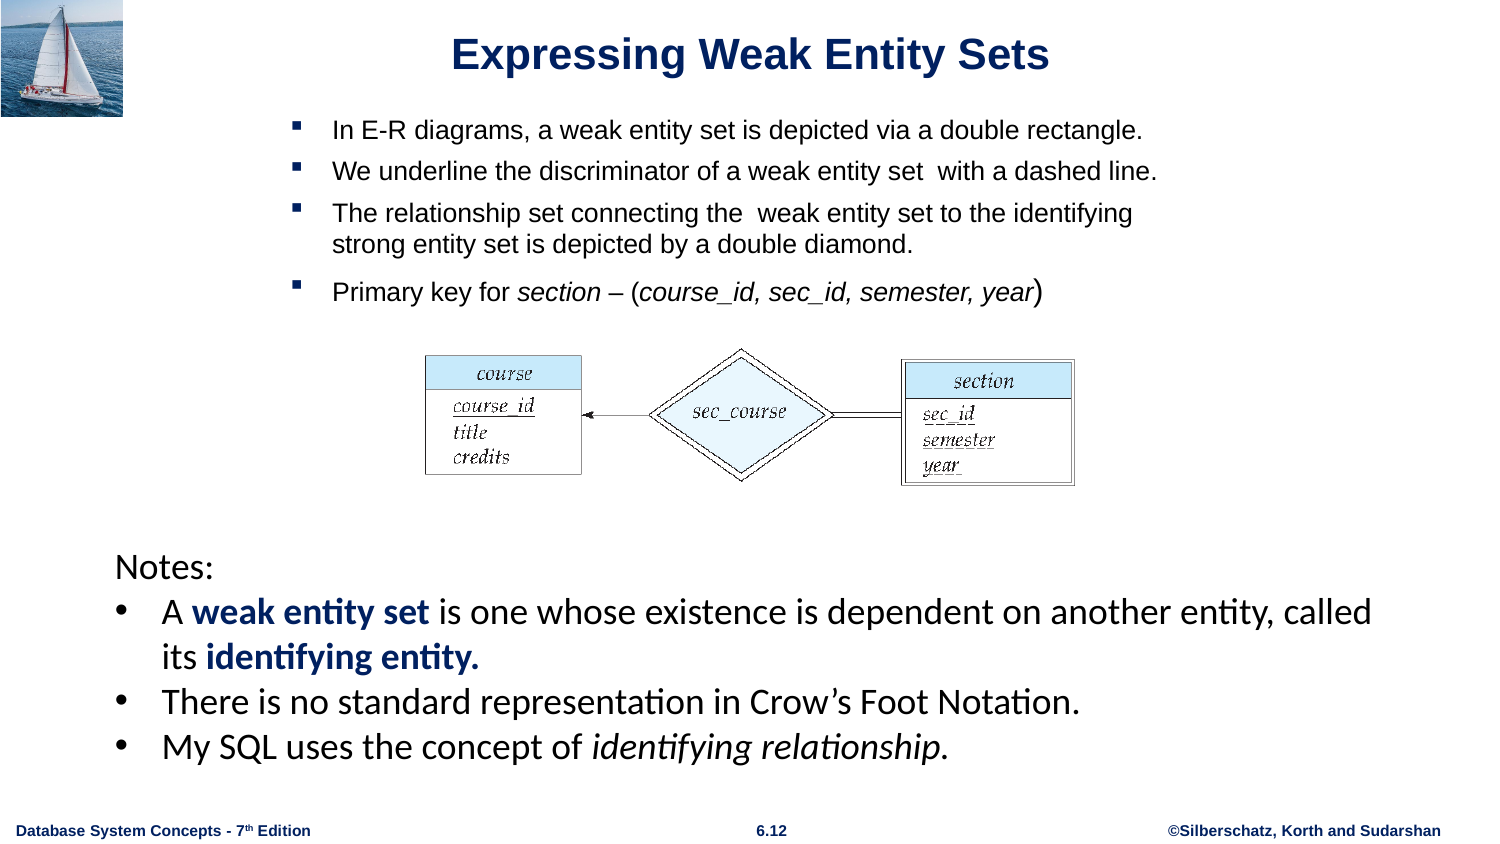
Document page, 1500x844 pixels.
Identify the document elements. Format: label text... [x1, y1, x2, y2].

picture [424, 347, 1076, 487]
title Expressing Weak Entity Sets [253, 10, 1248, 86]
picture [0, 0, 123, 117]
text_box Notes: A weak entity set is one whose existence is dependent on another entity, called its identifying entity. There is no standard representation in Crow’s Foot Notation. My SQL uses the concept of identifying relationship. [99, 534, 1413, 775]
list In E-R diagrams, a weak entity set is depicted via a double rectangle. We underline the discriminator of a weak entity set with a dashed line. The relationship set connecting the weak entity set to the identifying strong entity set is depicted by a double diamond. Primary key for section – (course_id, sec_id, semester, year) [275, 105, 1187, 380]
